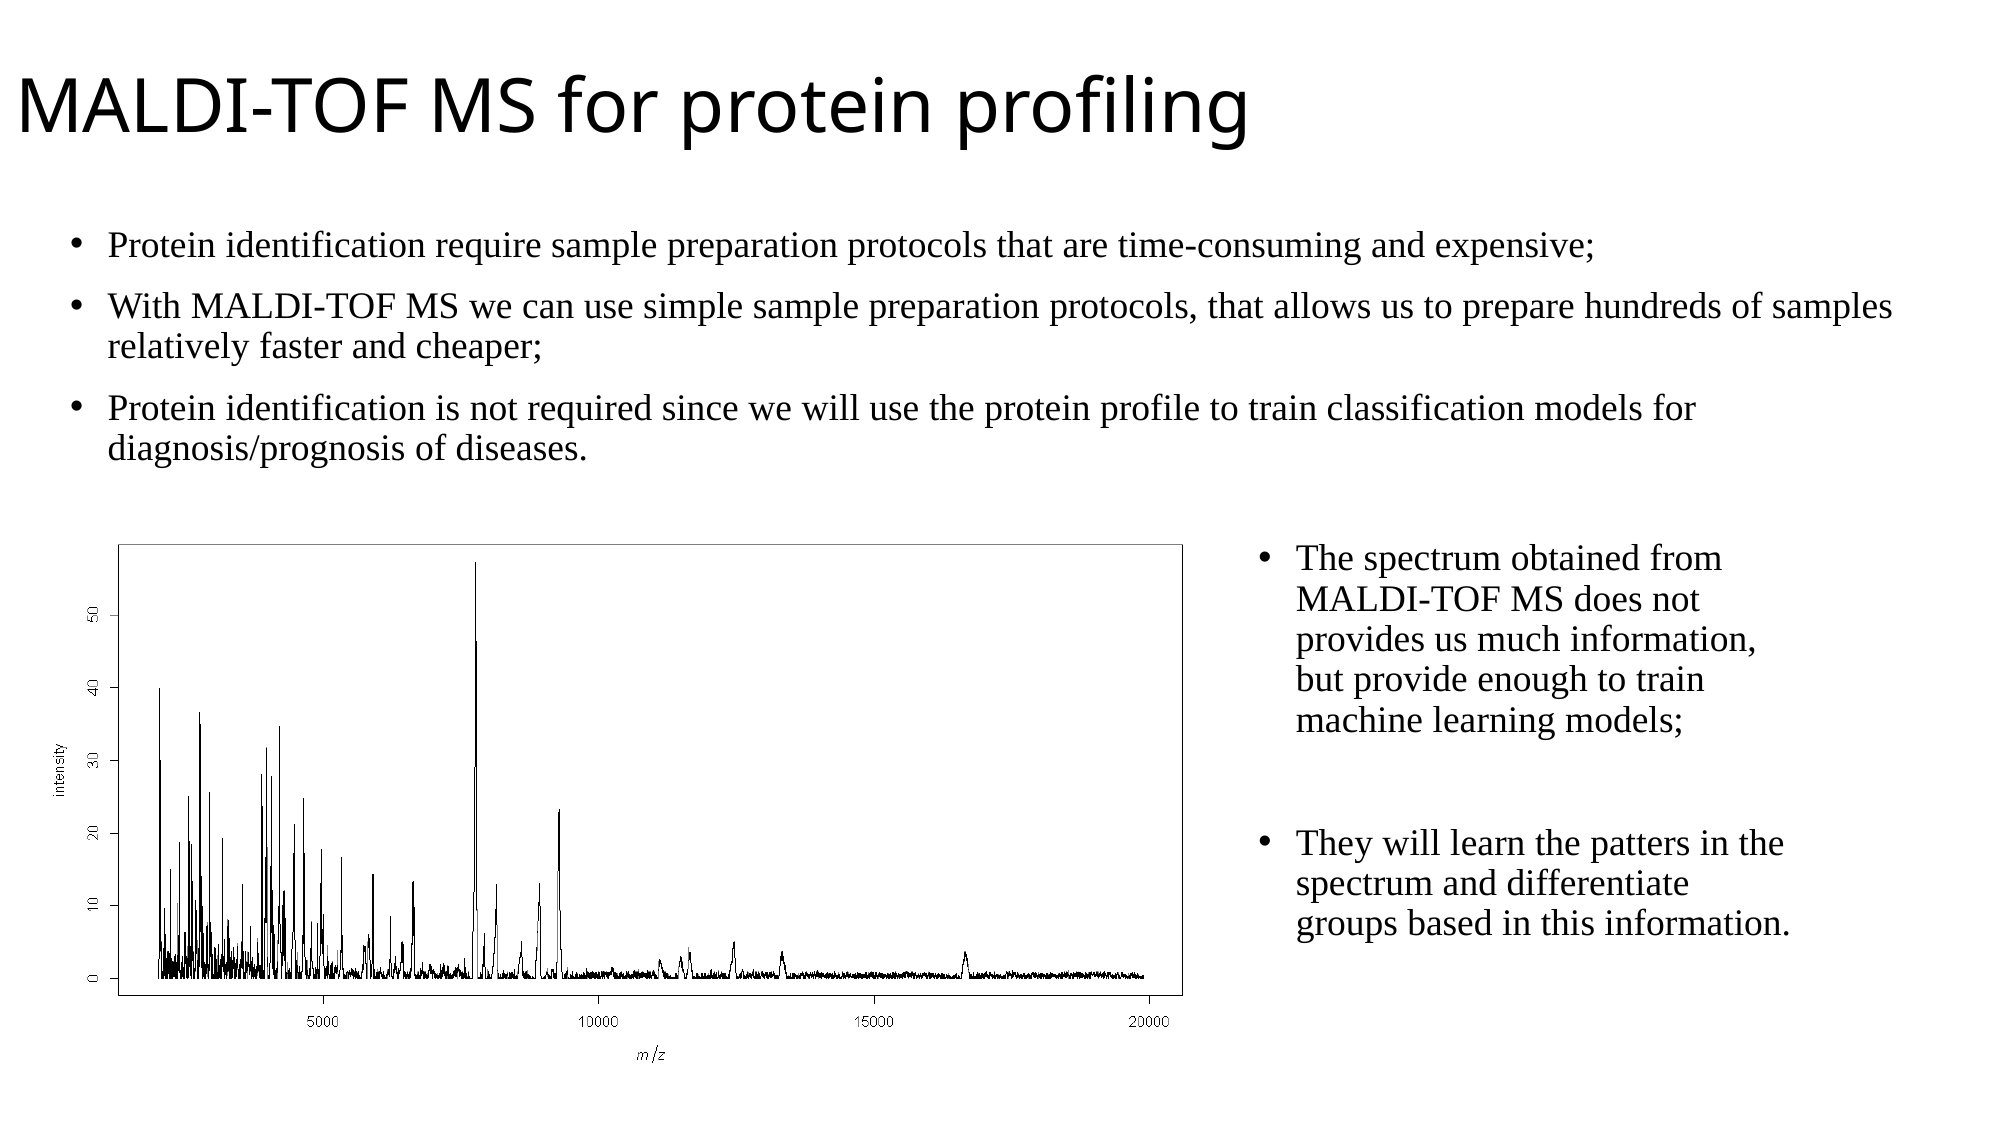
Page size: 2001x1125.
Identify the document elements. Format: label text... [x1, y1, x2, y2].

picture [46, 473, 1219, 1069]
text_box The spectrum obtained from MALDI-TOF MS does not provides us much information, but provide enough to train machine learning models; They will learn the patters in the spectrum and differentiate groups based in this information. [1243, 530, 1810, 1043]
list Protein identification require sample preparation protocols that are time-consuming and expensive; With MALDI-TOF MS we can use simple sample preparation protocols, that allows us to prepare hundreds of samples relatively faster and cheaper; Protein identification is not required since we will use the protein profile to train classification models for diagnosis/prognosis of diseases. [55, 217, 1953, 730]
title MALDI-TOF MS for protein profiling [0, 0, 1725, 218]
